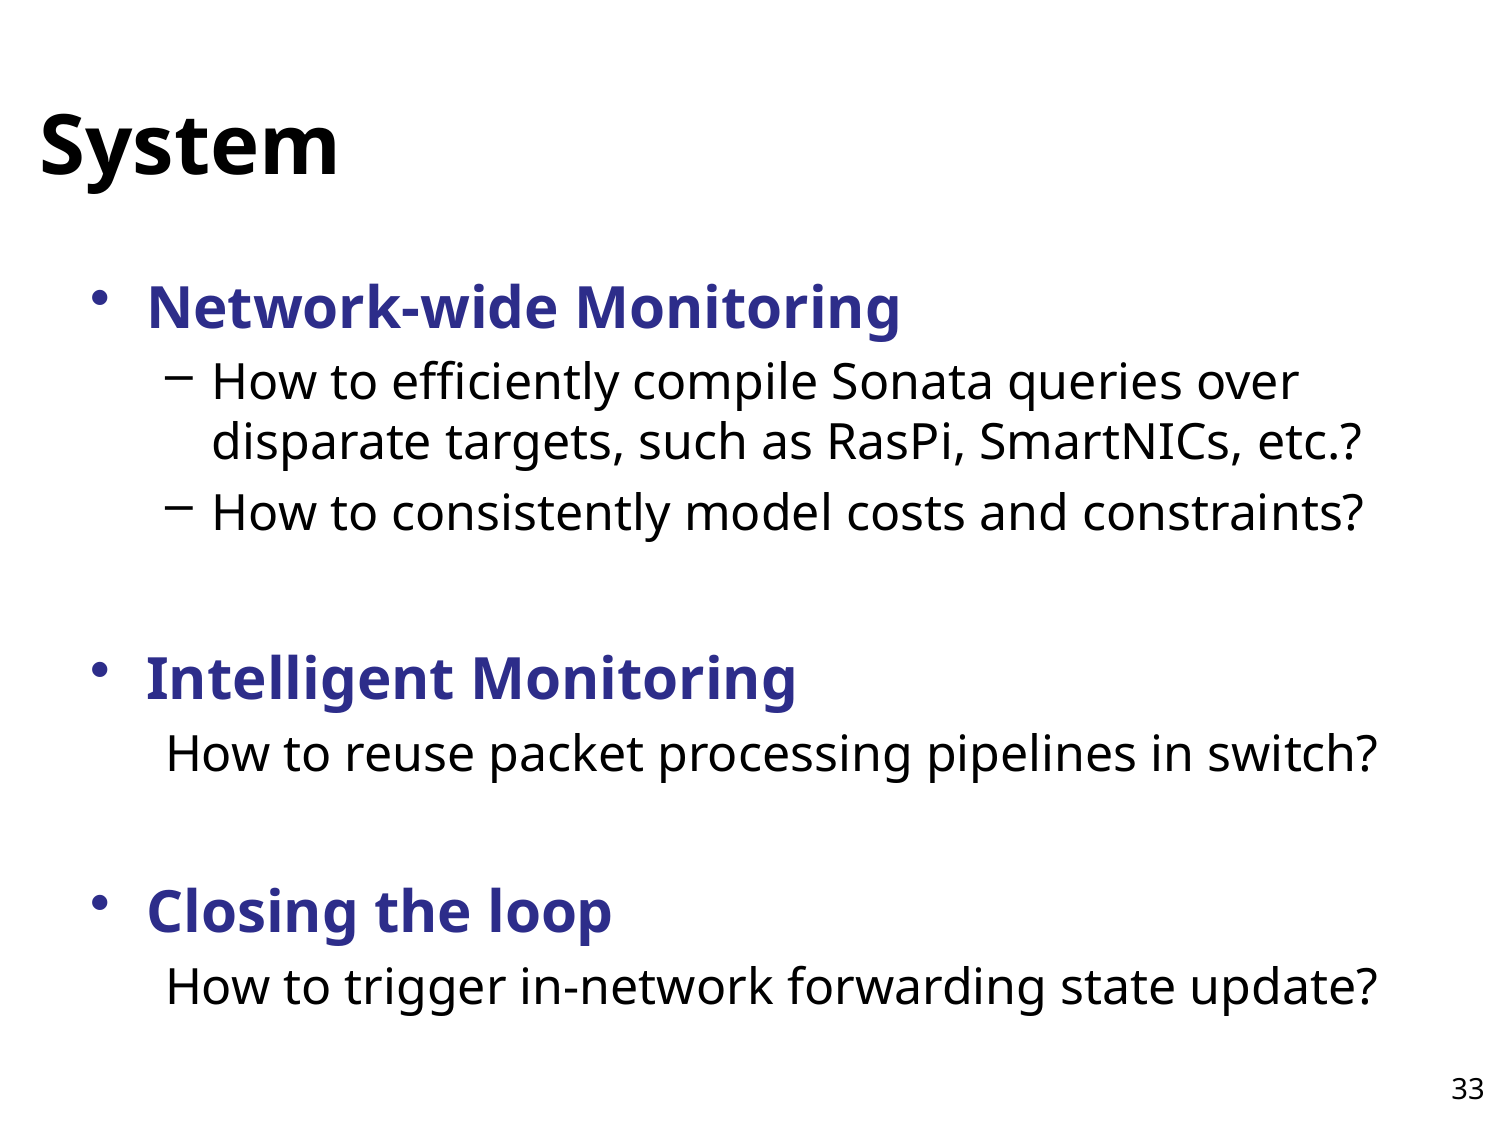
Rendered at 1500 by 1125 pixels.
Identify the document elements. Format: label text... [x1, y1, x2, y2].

slide_number 33 [1149, 1062, 1500, 1101]
title System [24, 47, 1463, 236]
list Network-wide Monitoring How to efficiently compile Sonata queries over disparate targets, such as RasPi, SmartNICs, etc.? How to consistently model costs and constraints? Intelligent Monitoring How to reuse packet processing pipelines in switch? Closing the loop How to trigger in-network forwarding state update? [74, 262, 1463, 1063]
